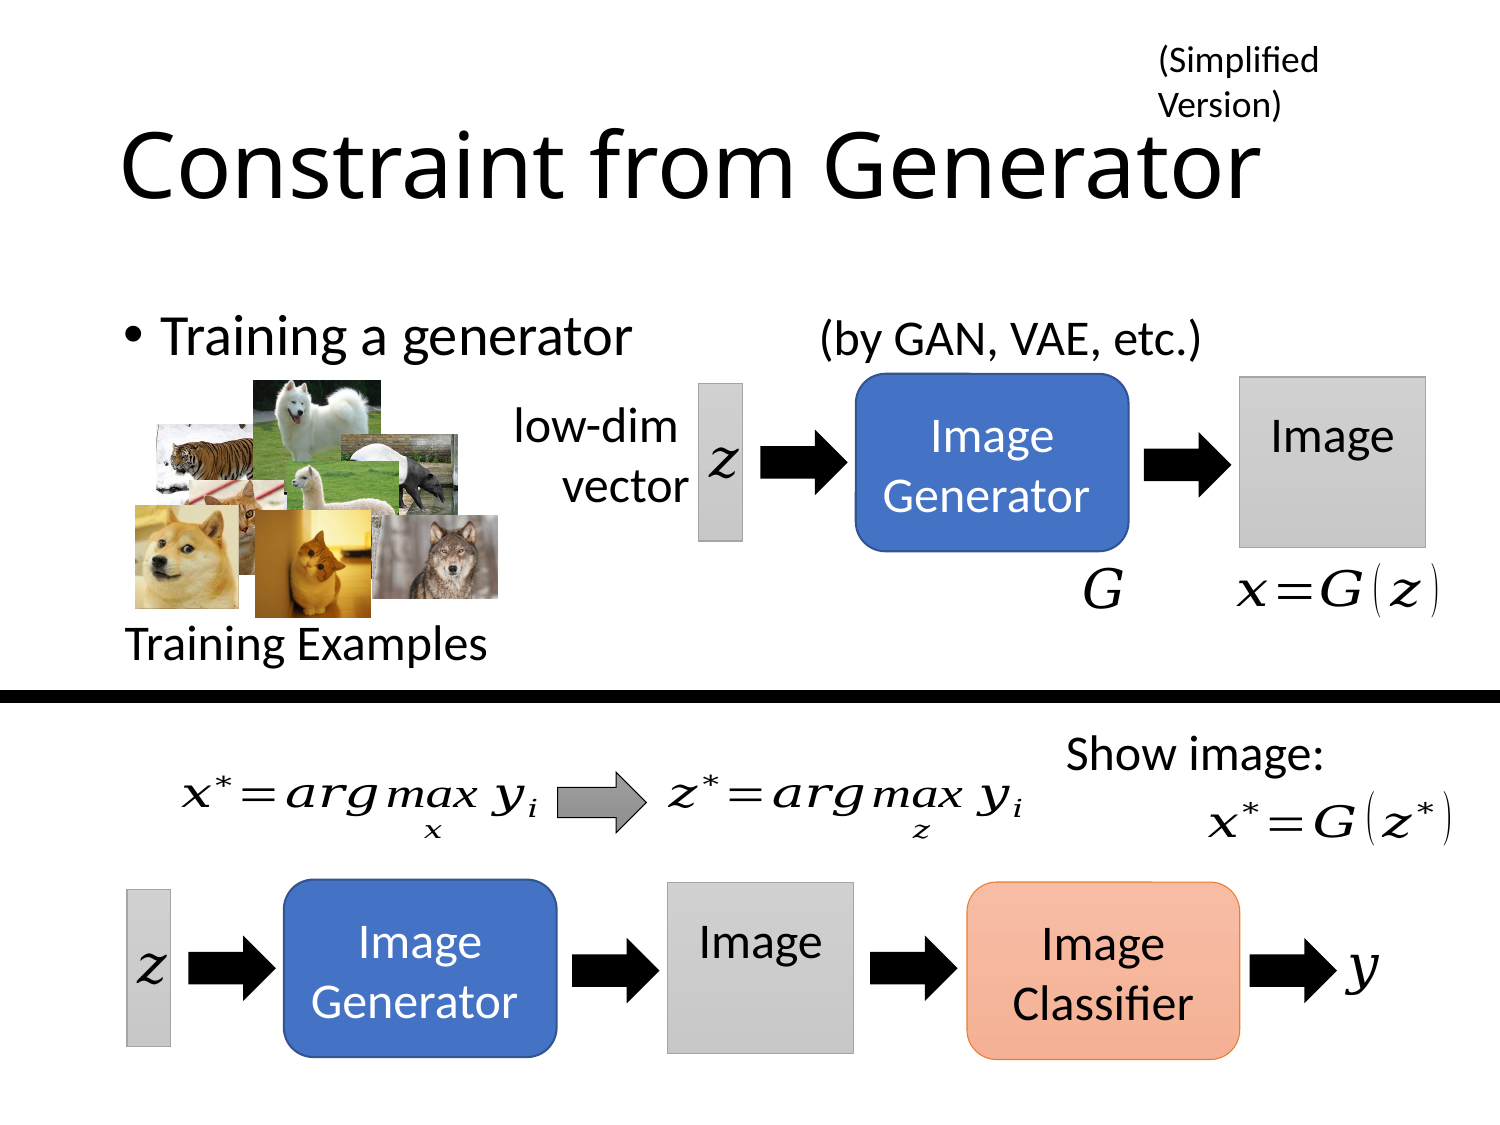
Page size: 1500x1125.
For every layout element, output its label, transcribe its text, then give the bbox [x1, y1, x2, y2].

title Constraint from Generator [103, 59, 1397, 278]
text_box [126, 889, 171, 1047]
text_box [698, 383, 743, 542]
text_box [135, 380, 498, 618]
text_box Image Generator [282, 878, 558, 1059]
text_box (by GAN, VAE, etc.) [803, 298, 1246, 374]
text_box Image Generator [854, 374, 1130, 553]
text_box [188, 935, 276, 1001]
text_box [760, 429, 848, 496]
text_box [557, 770, 648, 835]
text_box [572, 937, 660, 1004]
text_box Training Examples [86, 603, 527, 679]
text_box [870, 935, 958, 1001]
list Training a generator [108, 703, 1403, 1012]
text_box low-dim vector [498, 385, 705, 521]
text_box Show image: [1051, 712, 1493, 788]
list Training a generator [108, 298, 1403, 690]
text_box [1249, 937, 1338, 1004]
text_box (Simplified Version) [1143, 27, 1468, 133]
text_box Image Classifier [966, 881, 1241, 1061]
text_box [1143, 432, 1232, 498]
